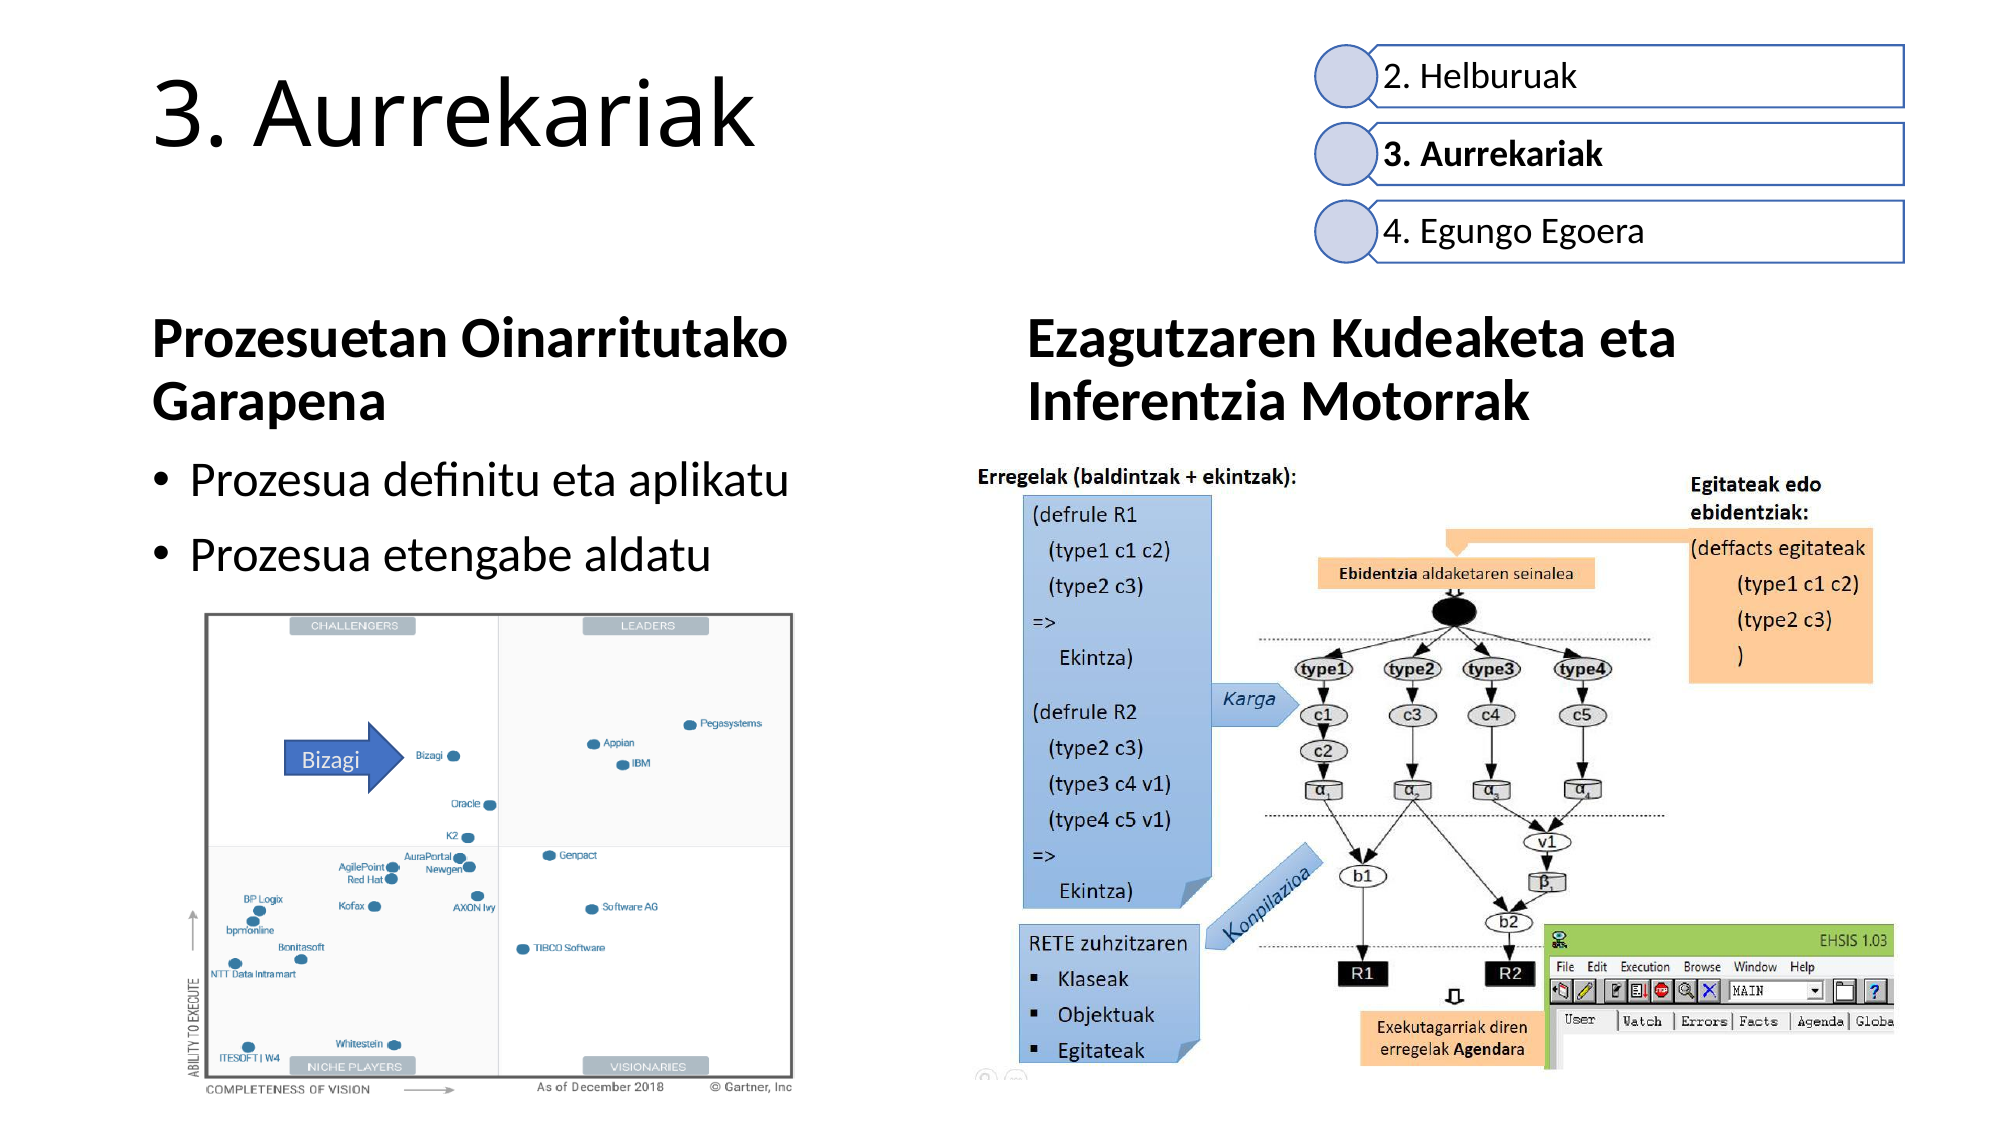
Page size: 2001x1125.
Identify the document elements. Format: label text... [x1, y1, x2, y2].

list Ezagutzaren Kudeaketa eta Inferentzia Motorrak [1012, 299, 1863, 456]
picture [972, 456, 1903, 1080]
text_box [185, 612, 795, 1094]
title 3. Aurrekariak [137, 59, 1863, 278]
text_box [1190, 45, 2000, 263]
list Prozesuetan Oinarritutako Garapena Prozesua definitu eta aplikatu Prozesua etengabe aldatu [137, 299, 988, 1014]
